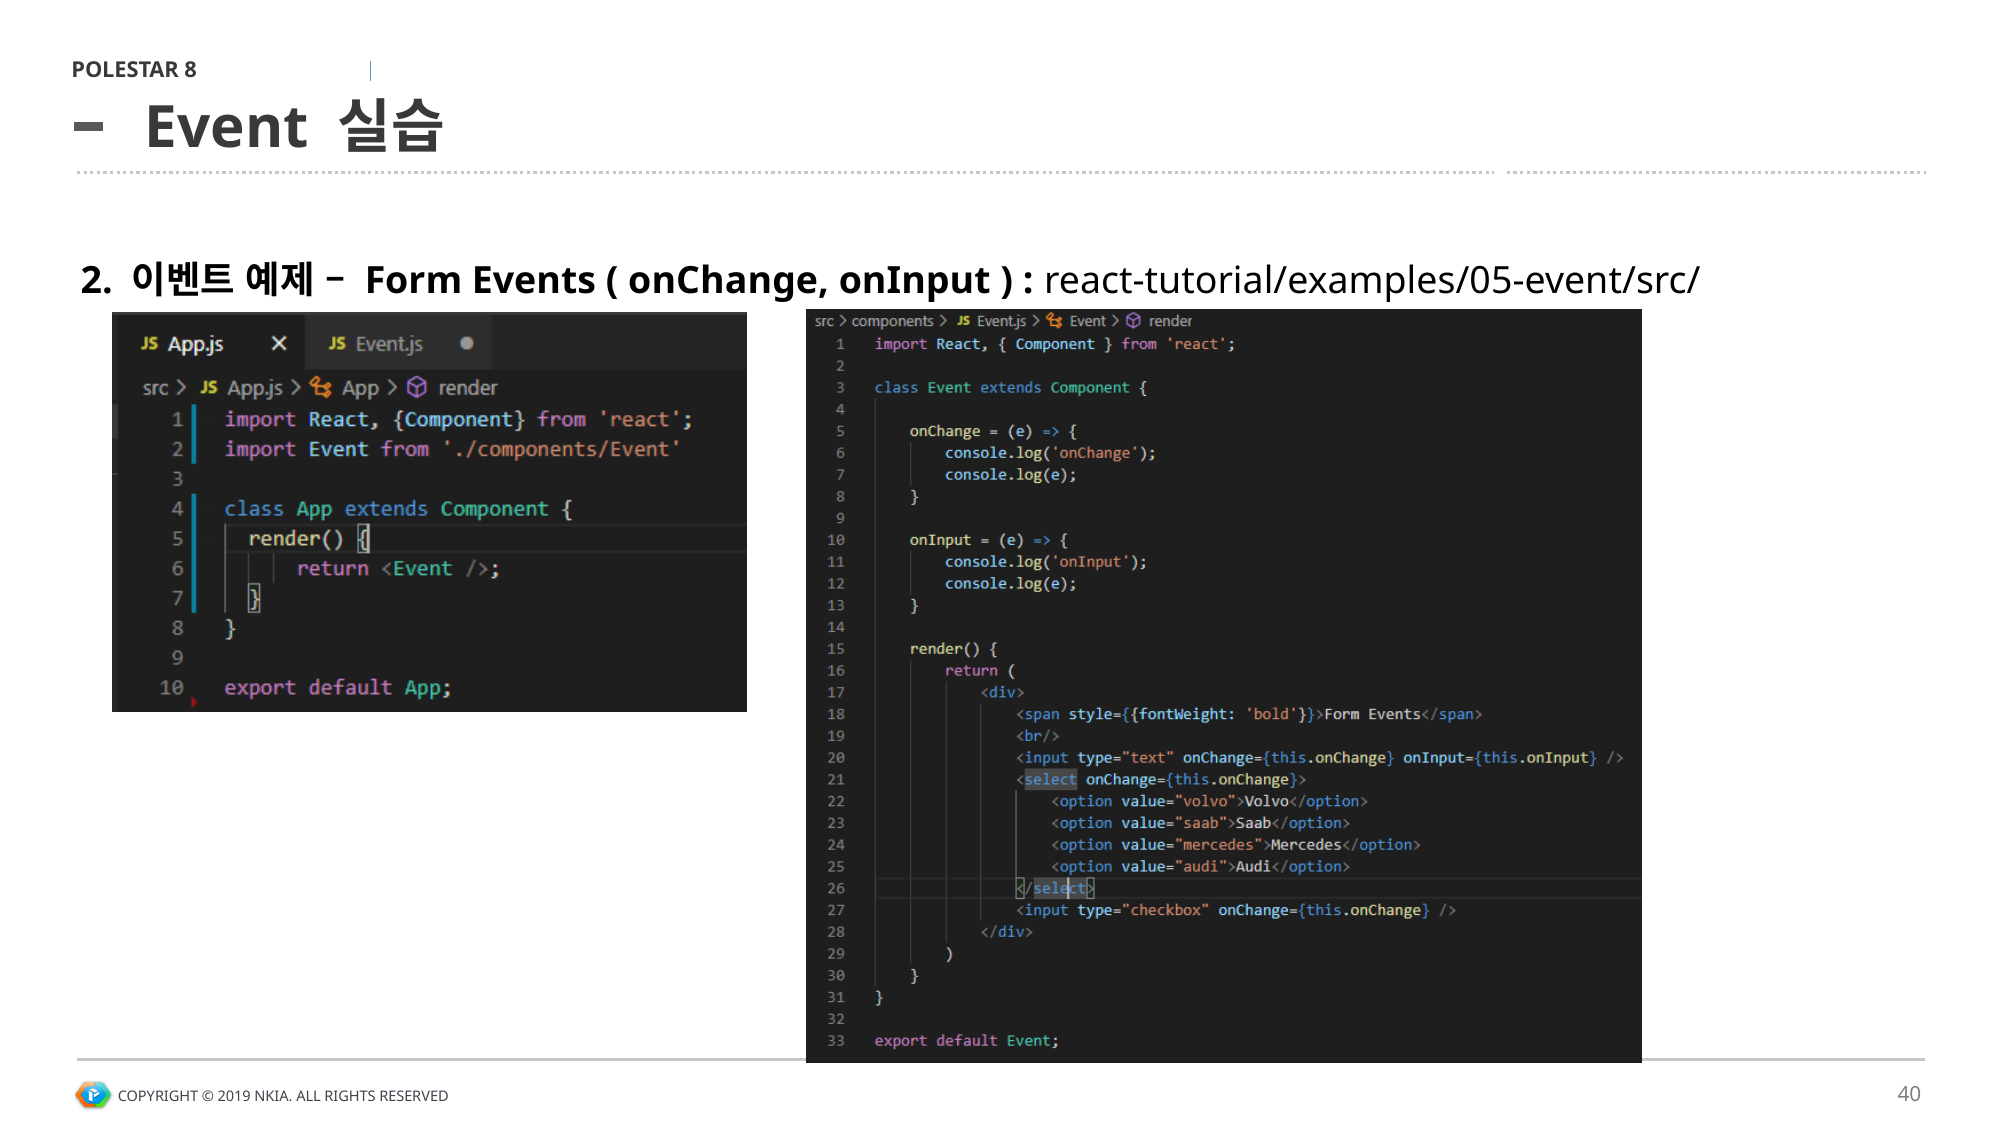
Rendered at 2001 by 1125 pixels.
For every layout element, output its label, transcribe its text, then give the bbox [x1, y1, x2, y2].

text_box 2. 이벤트 예제 – Form Events ( onChange, onInput ) : react-tutorial/examples/05-event/src/ [65, 248, 1796, 367]
title Event 실습 [130, 89, 1597, 165]
picture [67, 1079, 118, 1111]
picture [112, 312, 747, 712]
picture [806, 309, 1642, 1063]
